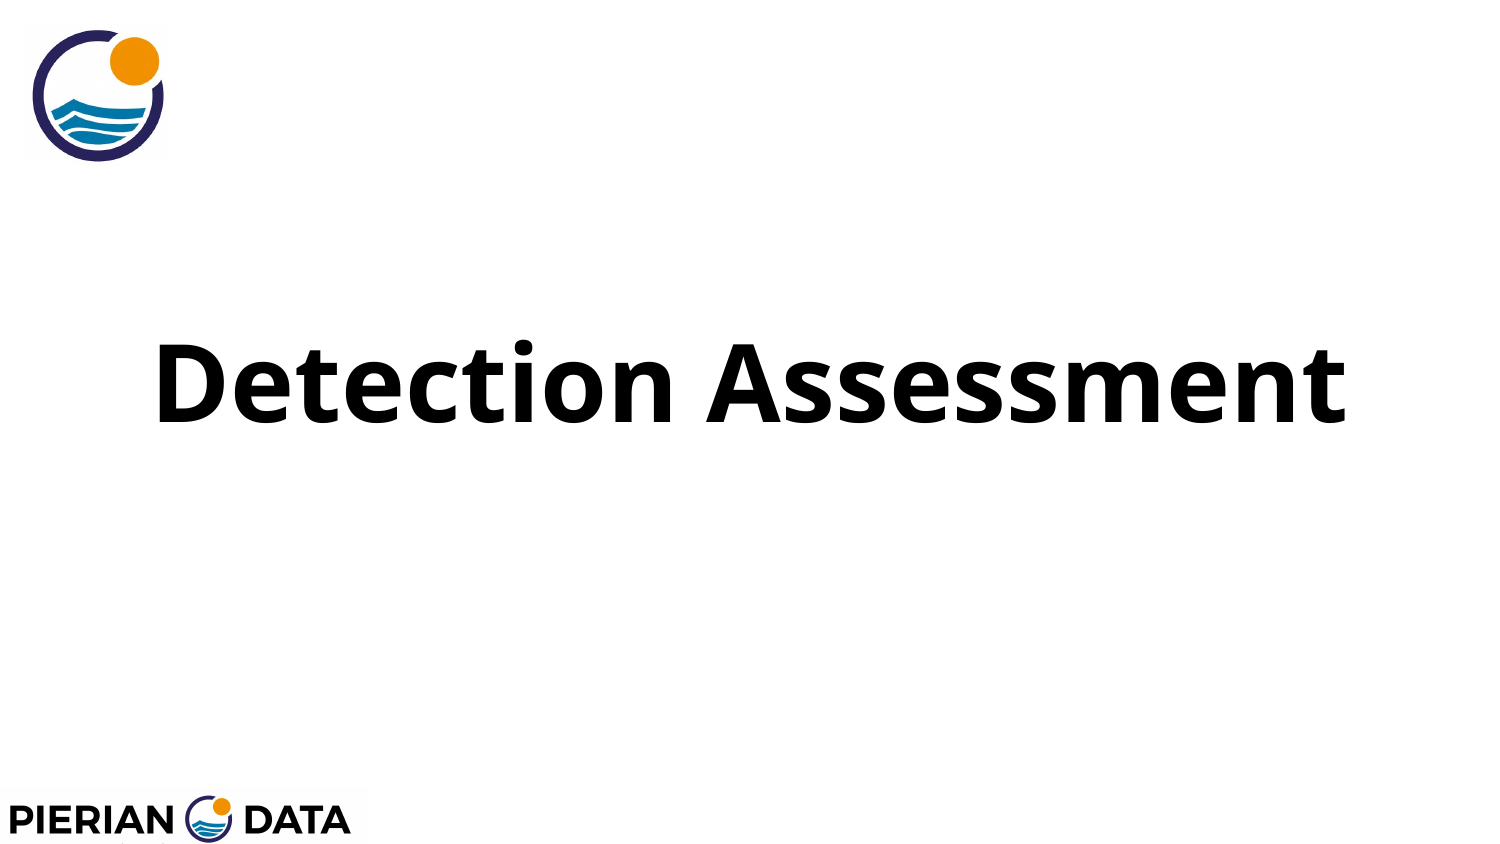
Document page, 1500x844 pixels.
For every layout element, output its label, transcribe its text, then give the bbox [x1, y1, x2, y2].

picture [0, 787, 368, 844]
title Detection Assessment [51, 122, 1449, 459]
picture [24, 24, 172, 167]
